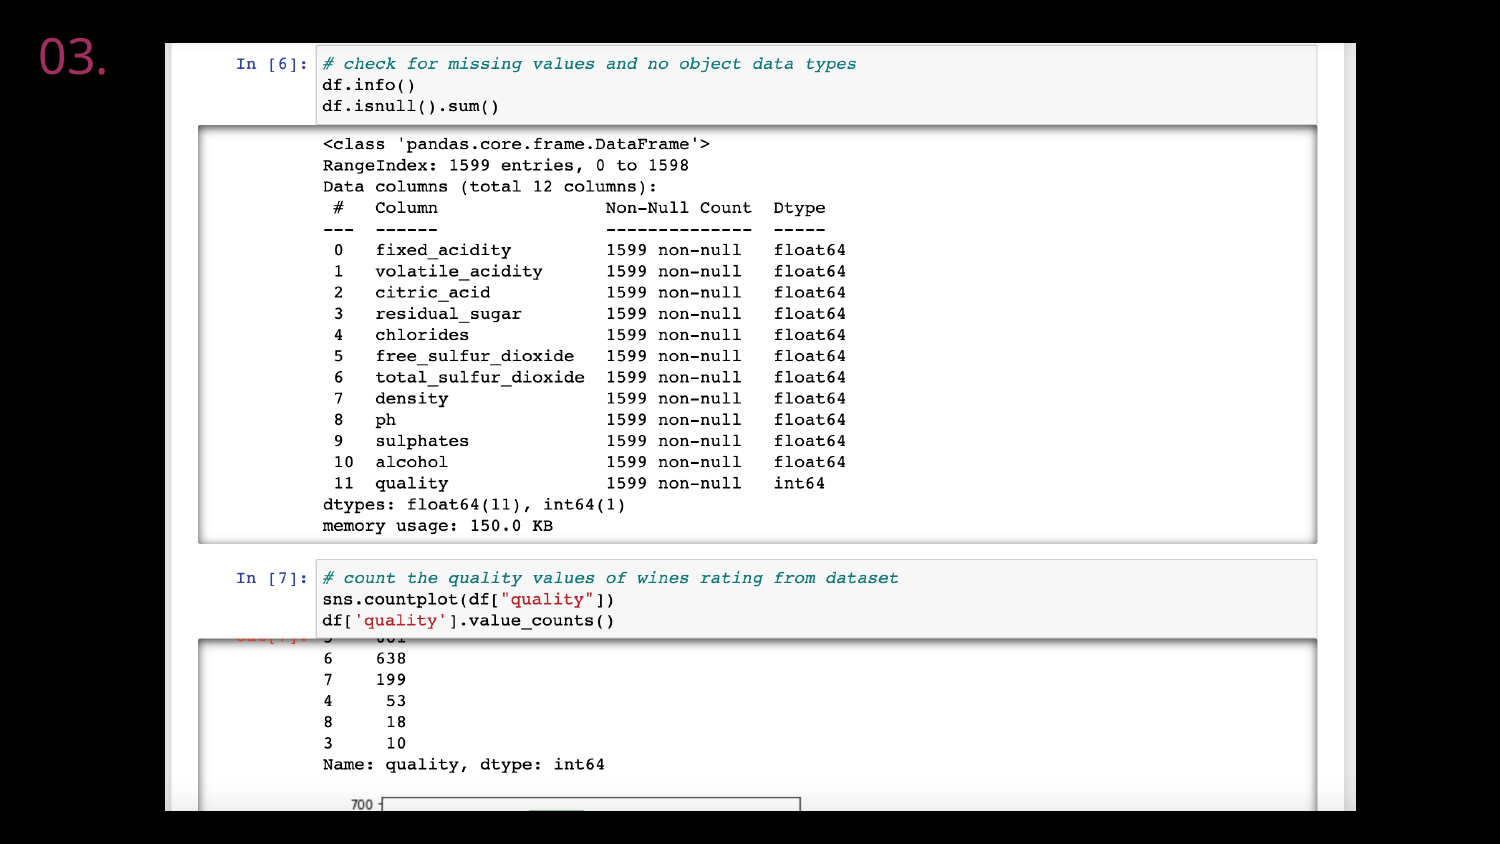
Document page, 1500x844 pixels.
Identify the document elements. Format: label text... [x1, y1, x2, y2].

picture [165, 42, 1356, 812]
text_box 03. [19, 7, 129, 102]
